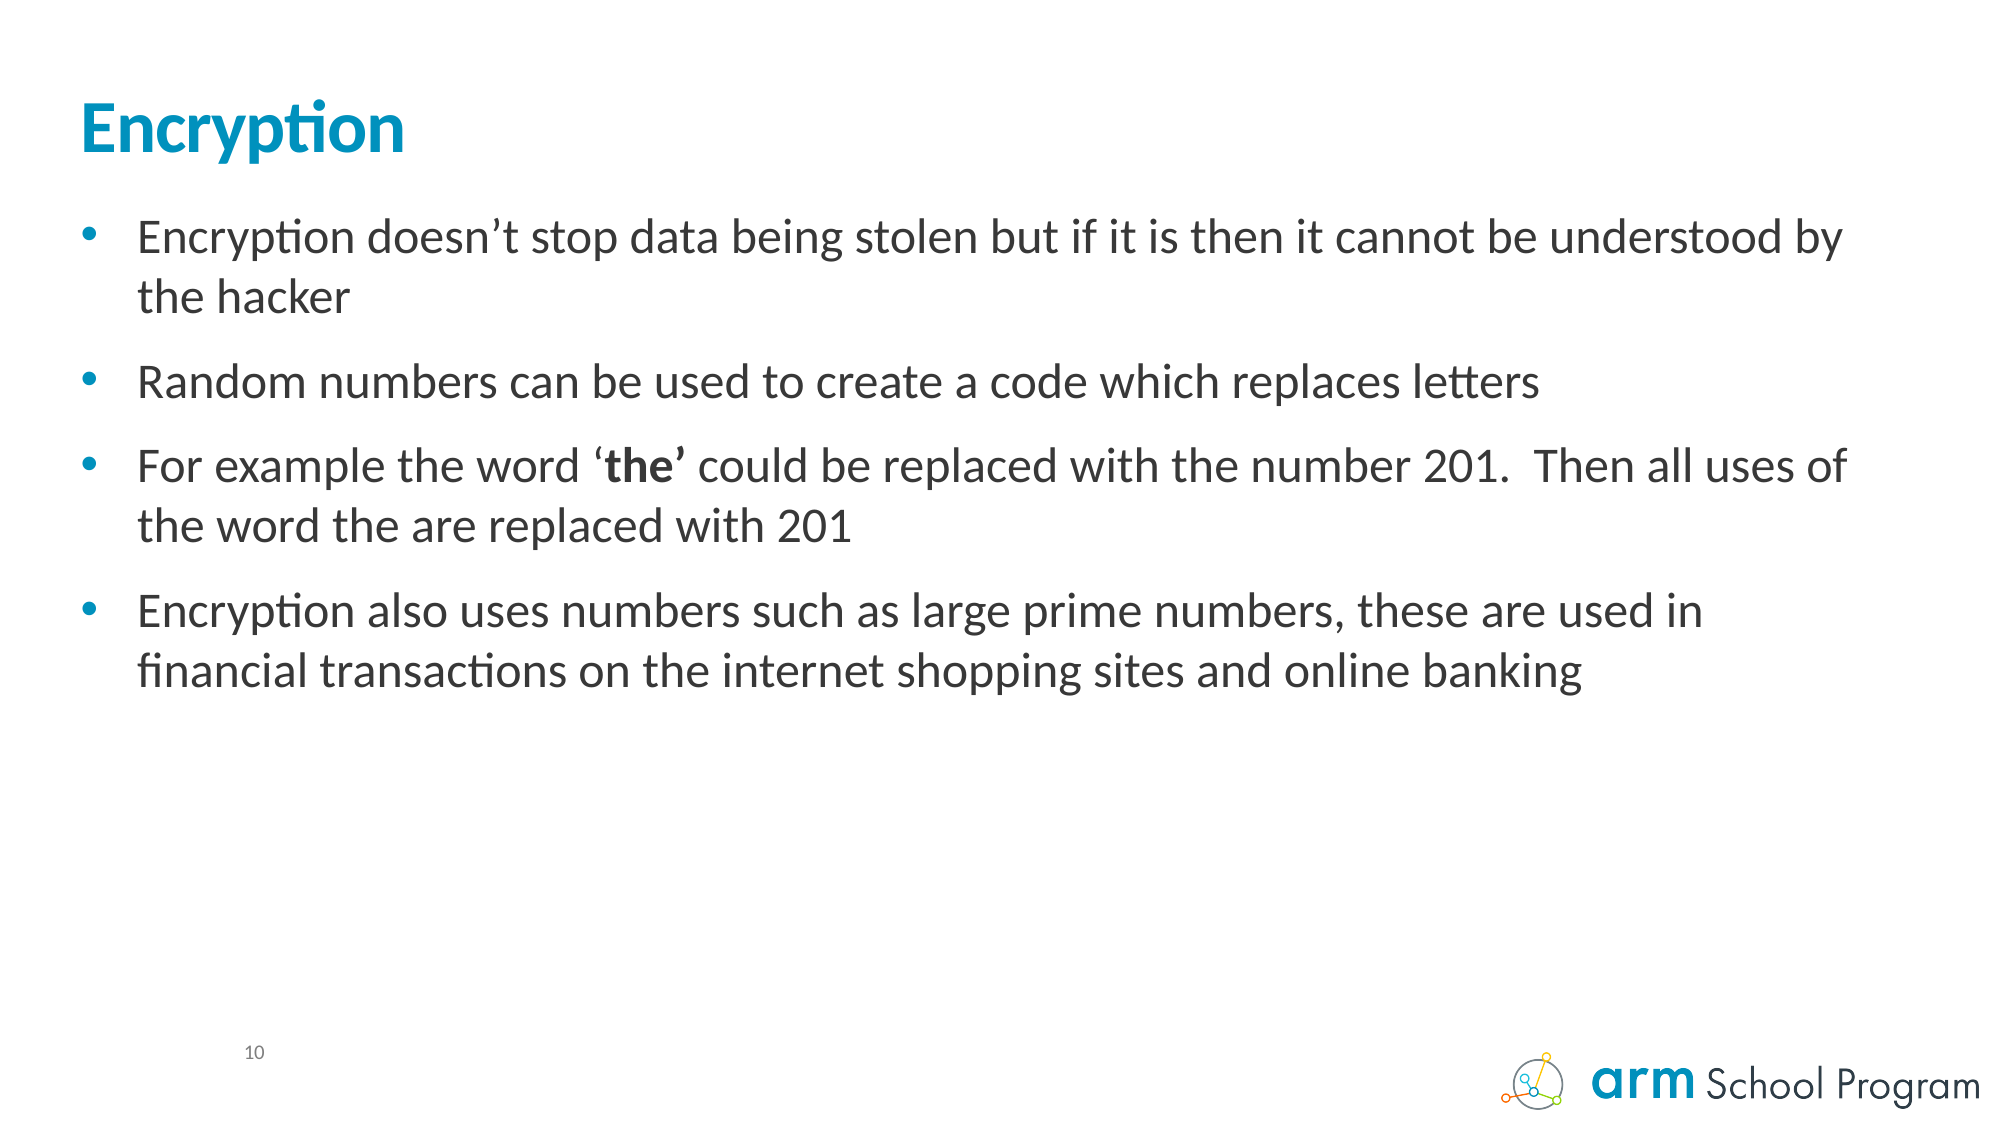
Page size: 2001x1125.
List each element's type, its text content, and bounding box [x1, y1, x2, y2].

list Encryption doesn’t stop data being stolen but if it is then it cannot be understood by the hacker Random numbers can be used to create a code which replaces letters For example the word ‘the’ could be replaced with the number 201. Then all uses of the word the are replaced with 201 Encryption also uses numbers such as large prime numbers, these are used in financial transactions on the internet shopping sites and online banking [80, 203, 1881, 957]
title Encryption [80, 58, 1915, 169]
picture [1501, 1052, 1979, 1110]
